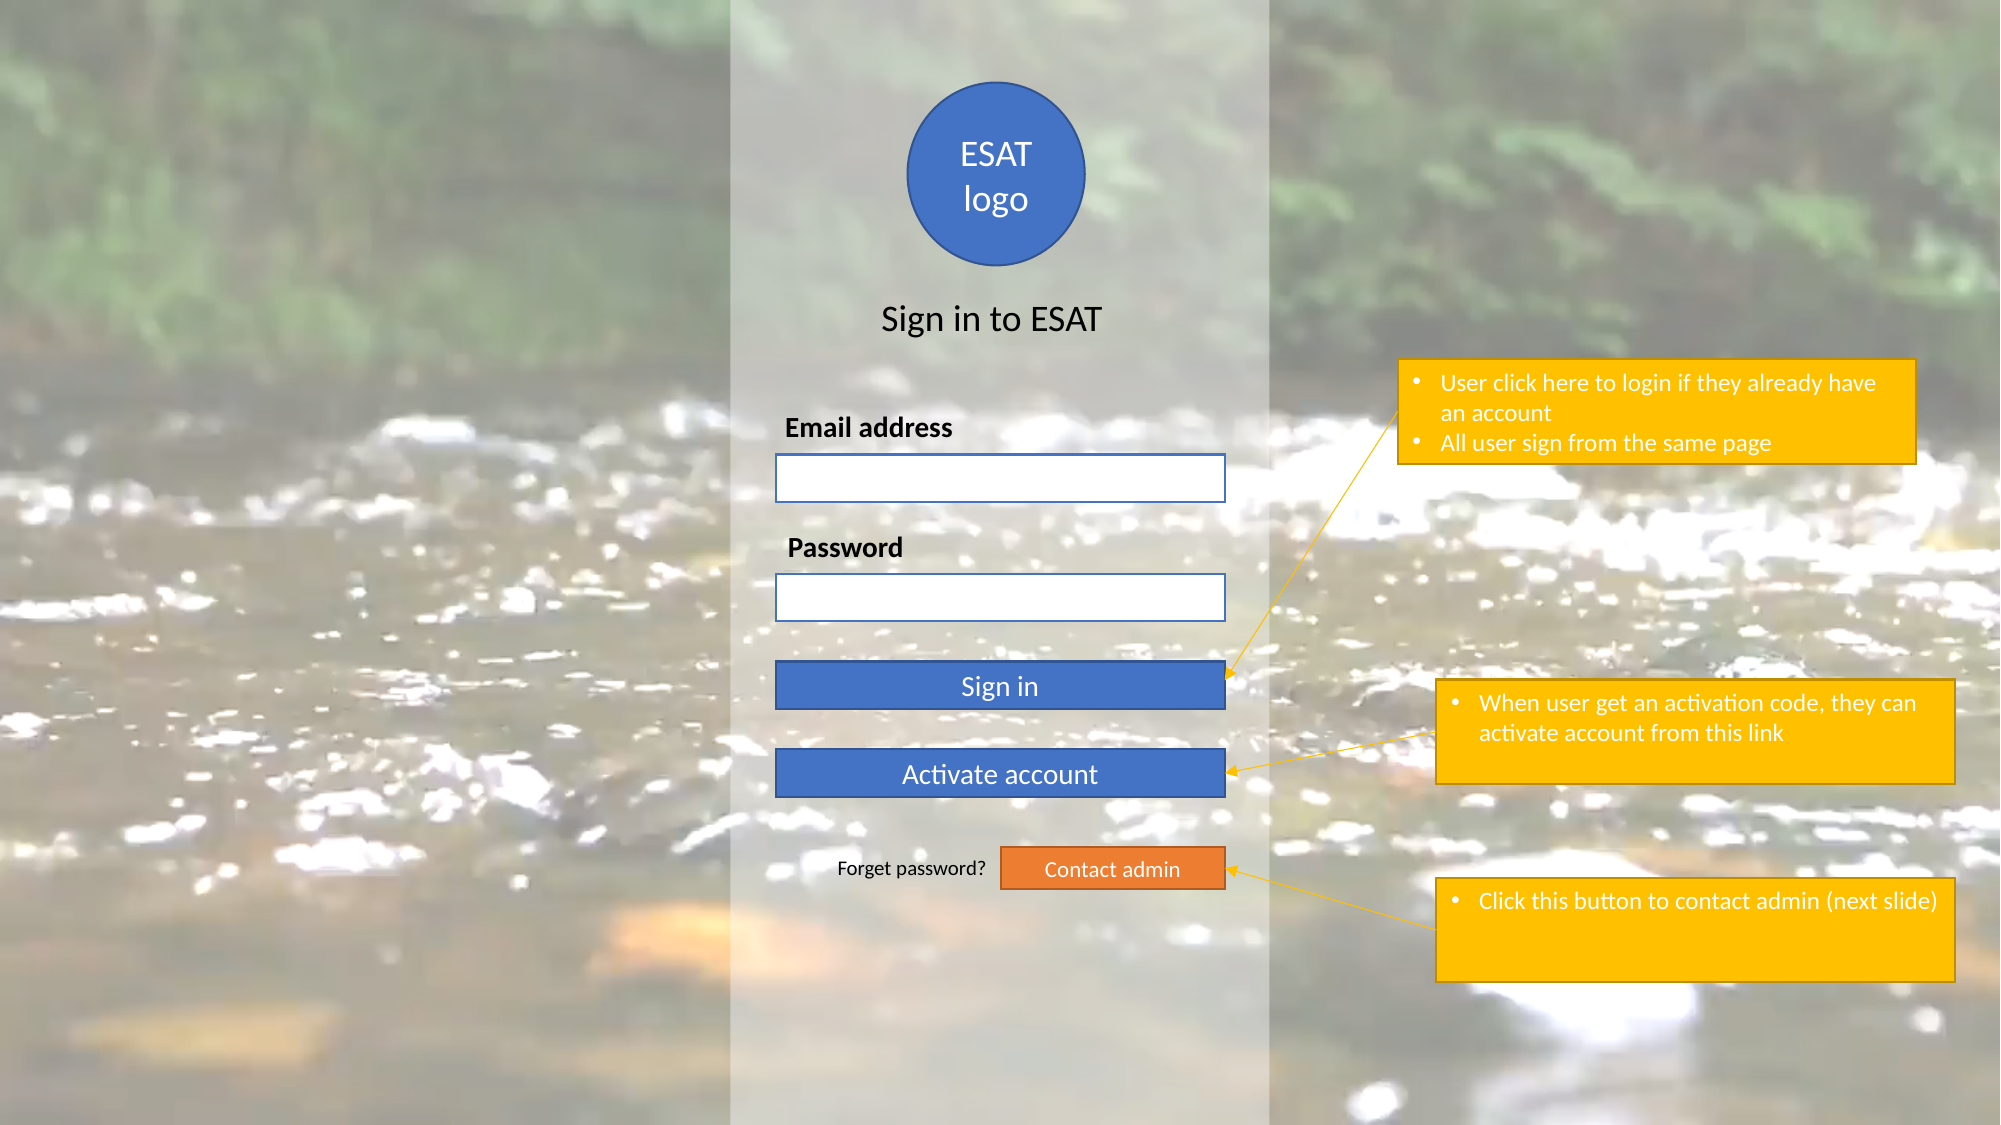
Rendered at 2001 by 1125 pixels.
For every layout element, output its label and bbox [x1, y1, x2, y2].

text_box [1224, 679, 1956, 785]
text_box [1224, 358, 1917, 679]
text_box [0, 0, 730, 1125]
text_box [730, 0, 1270, 1125]
text_box [1224, 867, 1956, 983]
text_box [1270, 0, 2000, 1125]
